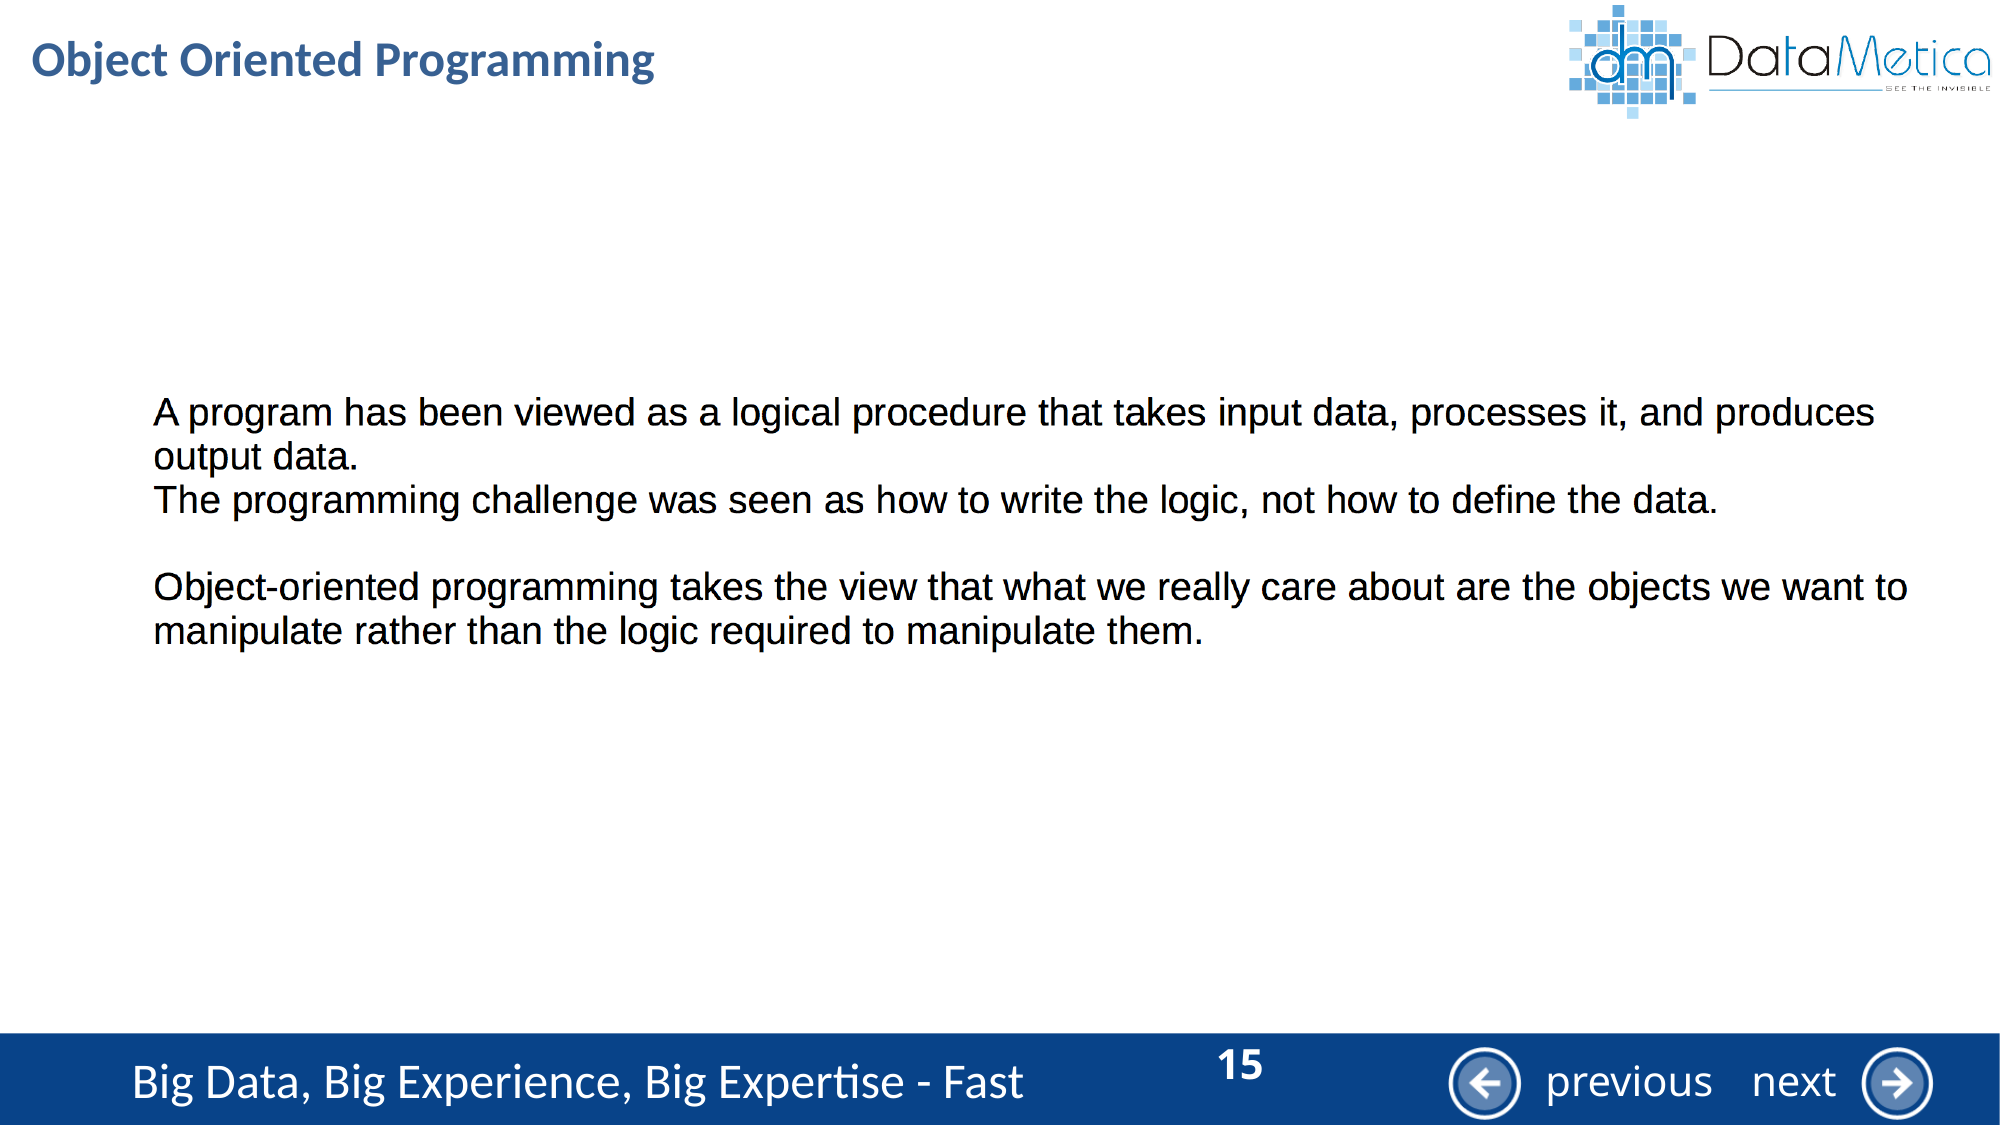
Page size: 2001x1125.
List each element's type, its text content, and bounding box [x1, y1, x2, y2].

text_box Object Oriented Programming [16, 18, 1539, 94]
slide_number 15 [828, 1036, 1279, 1097]
text_box previous [1530, 1049, 1736, 1110]
text_box Big Data, Big Experience, Big Expertise - Fast [116, 1048, 1134, 1109]
text_box [0, 1032, 2000, 1125]
picture [1448, 1045, 1523, 1121]
picture [1569, 5, 1993, 119]
picture [1861, 1045, 1935, 1121]
text_box next [1736, 1049, 1853, 1110]
picture [140, 373, 1935, 674]
